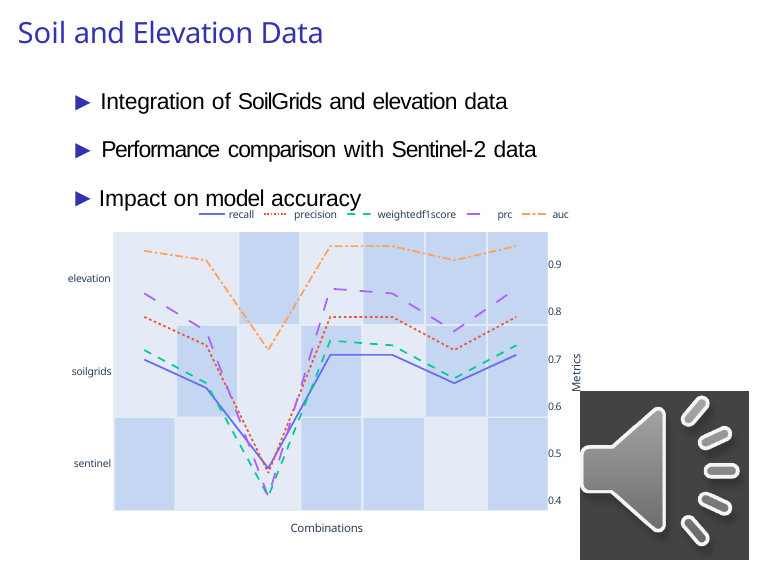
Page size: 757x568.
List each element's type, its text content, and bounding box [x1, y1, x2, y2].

text_box 0.4 [552, 492, 565, 507]
text_box recall [226, 205, 258, 221]
text_box Metrics [568, 348, 590, 395]
text_box soilgrids [69, 362, 107, 377]
text_box 0.7 [552, 350, 565, 366]
text_box 0.9 [552, 256, 565, 271]
text_box Combinations [288, 518, 372, 535]
text_box elevation [65, 269, 107, 285]
text_box sentinel [71, 455, 107, 470]
text_box ▶ Integration of SoilGrids and elevation data ▶ Performance comparison with Sentinel-2 data ▶ Impact on model accuracy [69, 66, 543, 213]
text_box precision [292, 205, 341, 221]
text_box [113, 231, 548, 511]
text_box auc [550, 205, 572, 221]
title Soil and Elevation Data [15, 11, 411, 110]
text_box 0.8 [552, 303, 565, 318]
picture [578, 390, 750, 562]
text_box 0.6 [552, 397, 565, 413]
text_box 0.5 [552, 445, 565, 460]
text_box prc [495, 205, 516, 221]
text_box weightedf1score [375, 205, 461, 221]
